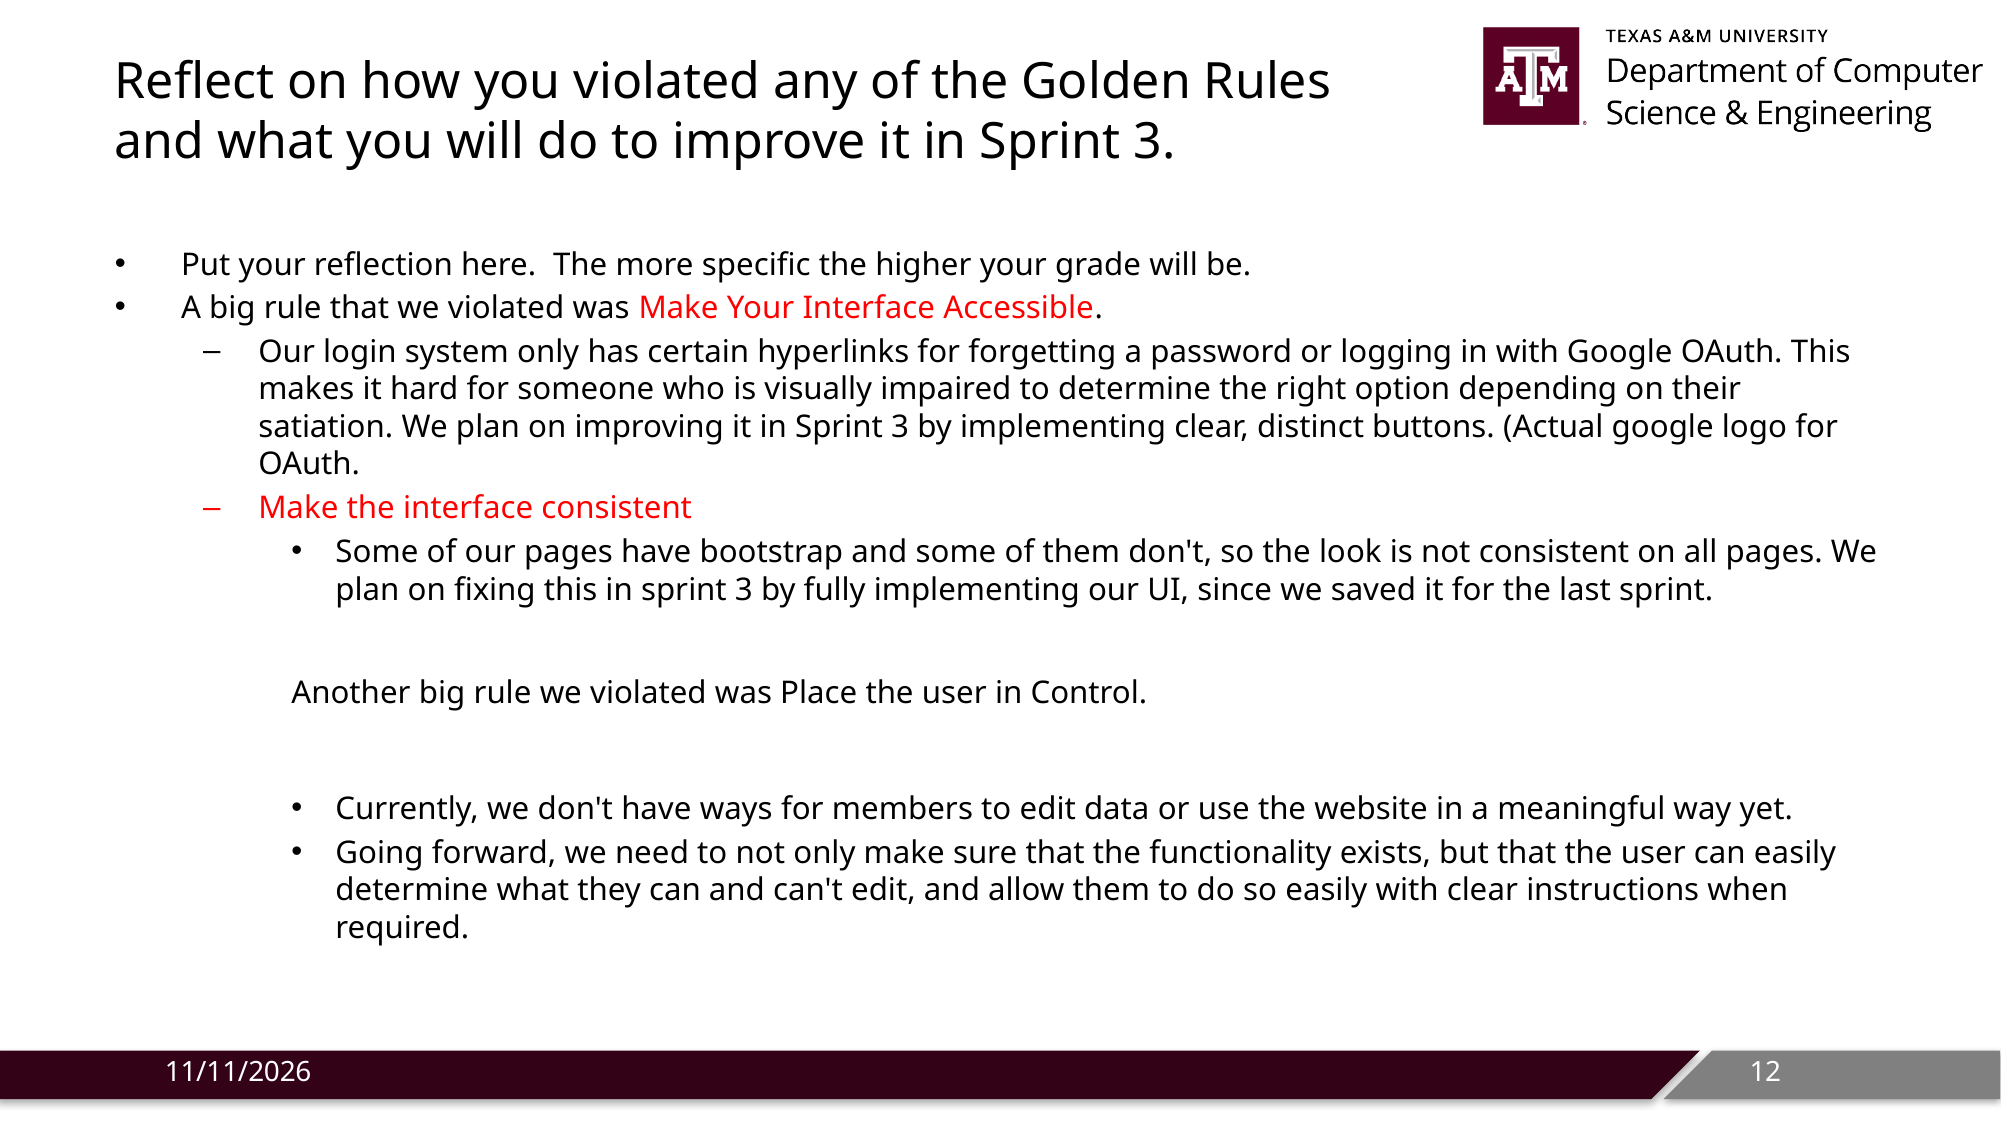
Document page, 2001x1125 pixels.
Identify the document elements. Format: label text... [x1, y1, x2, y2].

title Reflect on how you violated any of the Golden Rules and what you will do to improve it in Sprint 3. [99, 41, 1439, 175]
picture [1483, 27, 1983, 132]
list Put your reflection here. The more specific the higher your grade will be. A big rule that we violated was Make Your Interface Accessible. Our login system only has certain hyperlinks for forgetting a password or logging in with Google OAuth. This makes it hard for someone who is visually impaired to determine the right option depending on their satiation. We plan on improving it in Sprint 3 by implementing clear, distinct buttons. (Actual google logo for OAuth. Make the interface consistent Some of our pages have bootstrap and some of them don't, so the look is not consistent on all pages. We plan on fixing this in sprint 3 by fully implementing our UI, since we saved it for the last sprint. Another big rule we violated was Place the user in Control. Currently, we don't have ways for members to edit data or use the website in a meaningful way yet. Going forward, we need to not only make sure that the functionality exists, but that the user can easily determine what they can and can't edit, and allow them to do so easily with clear instructions when required. [99, 236, 1901, 993]
